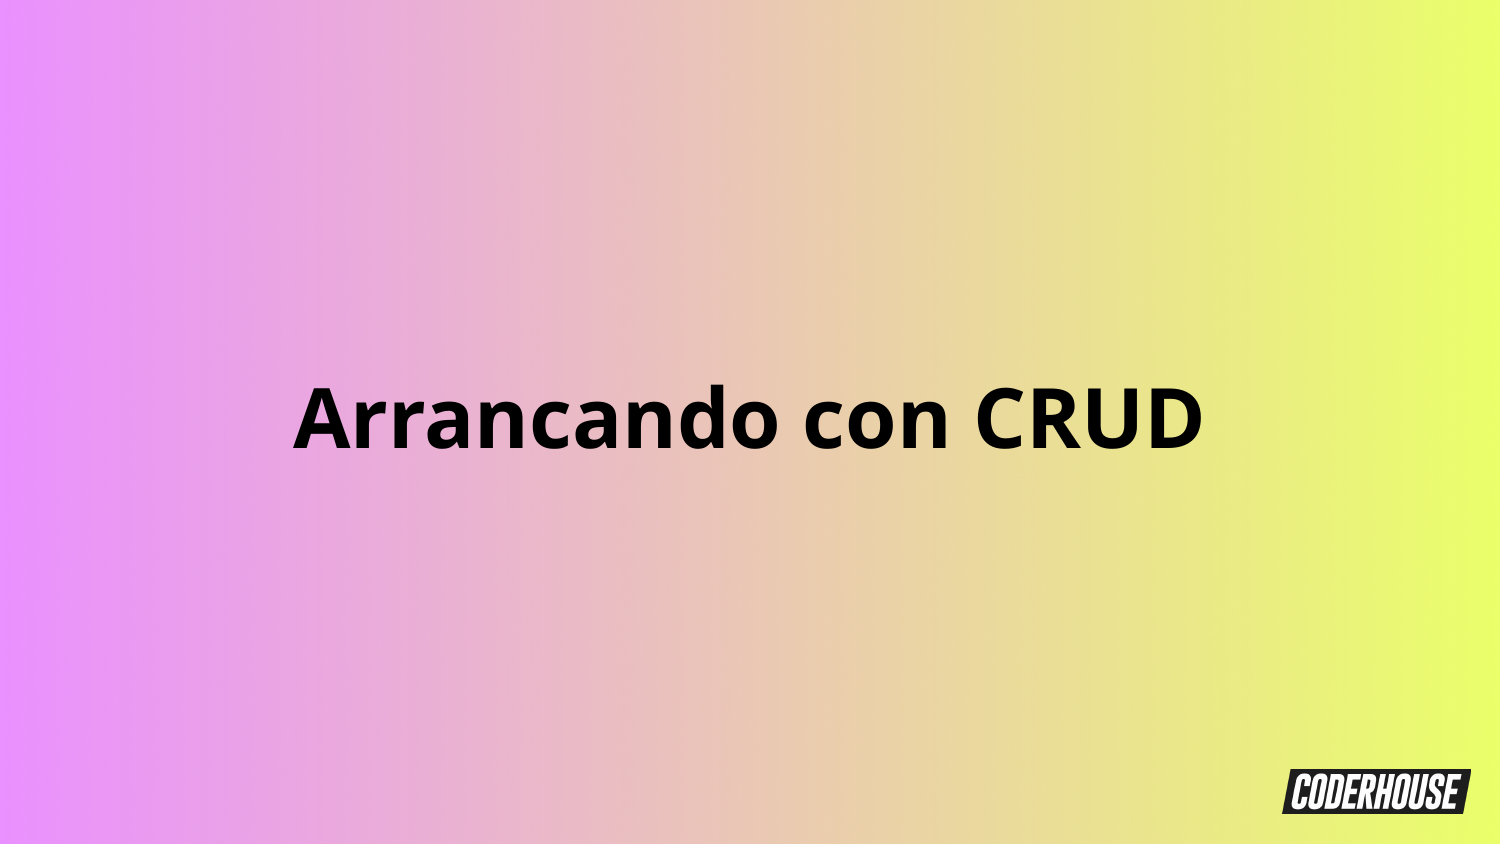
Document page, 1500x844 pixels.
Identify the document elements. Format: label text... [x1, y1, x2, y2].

picture [0, 0, 1500, 844]
text_box Arrancando con CRUD [239, 361, 1261, 482]
